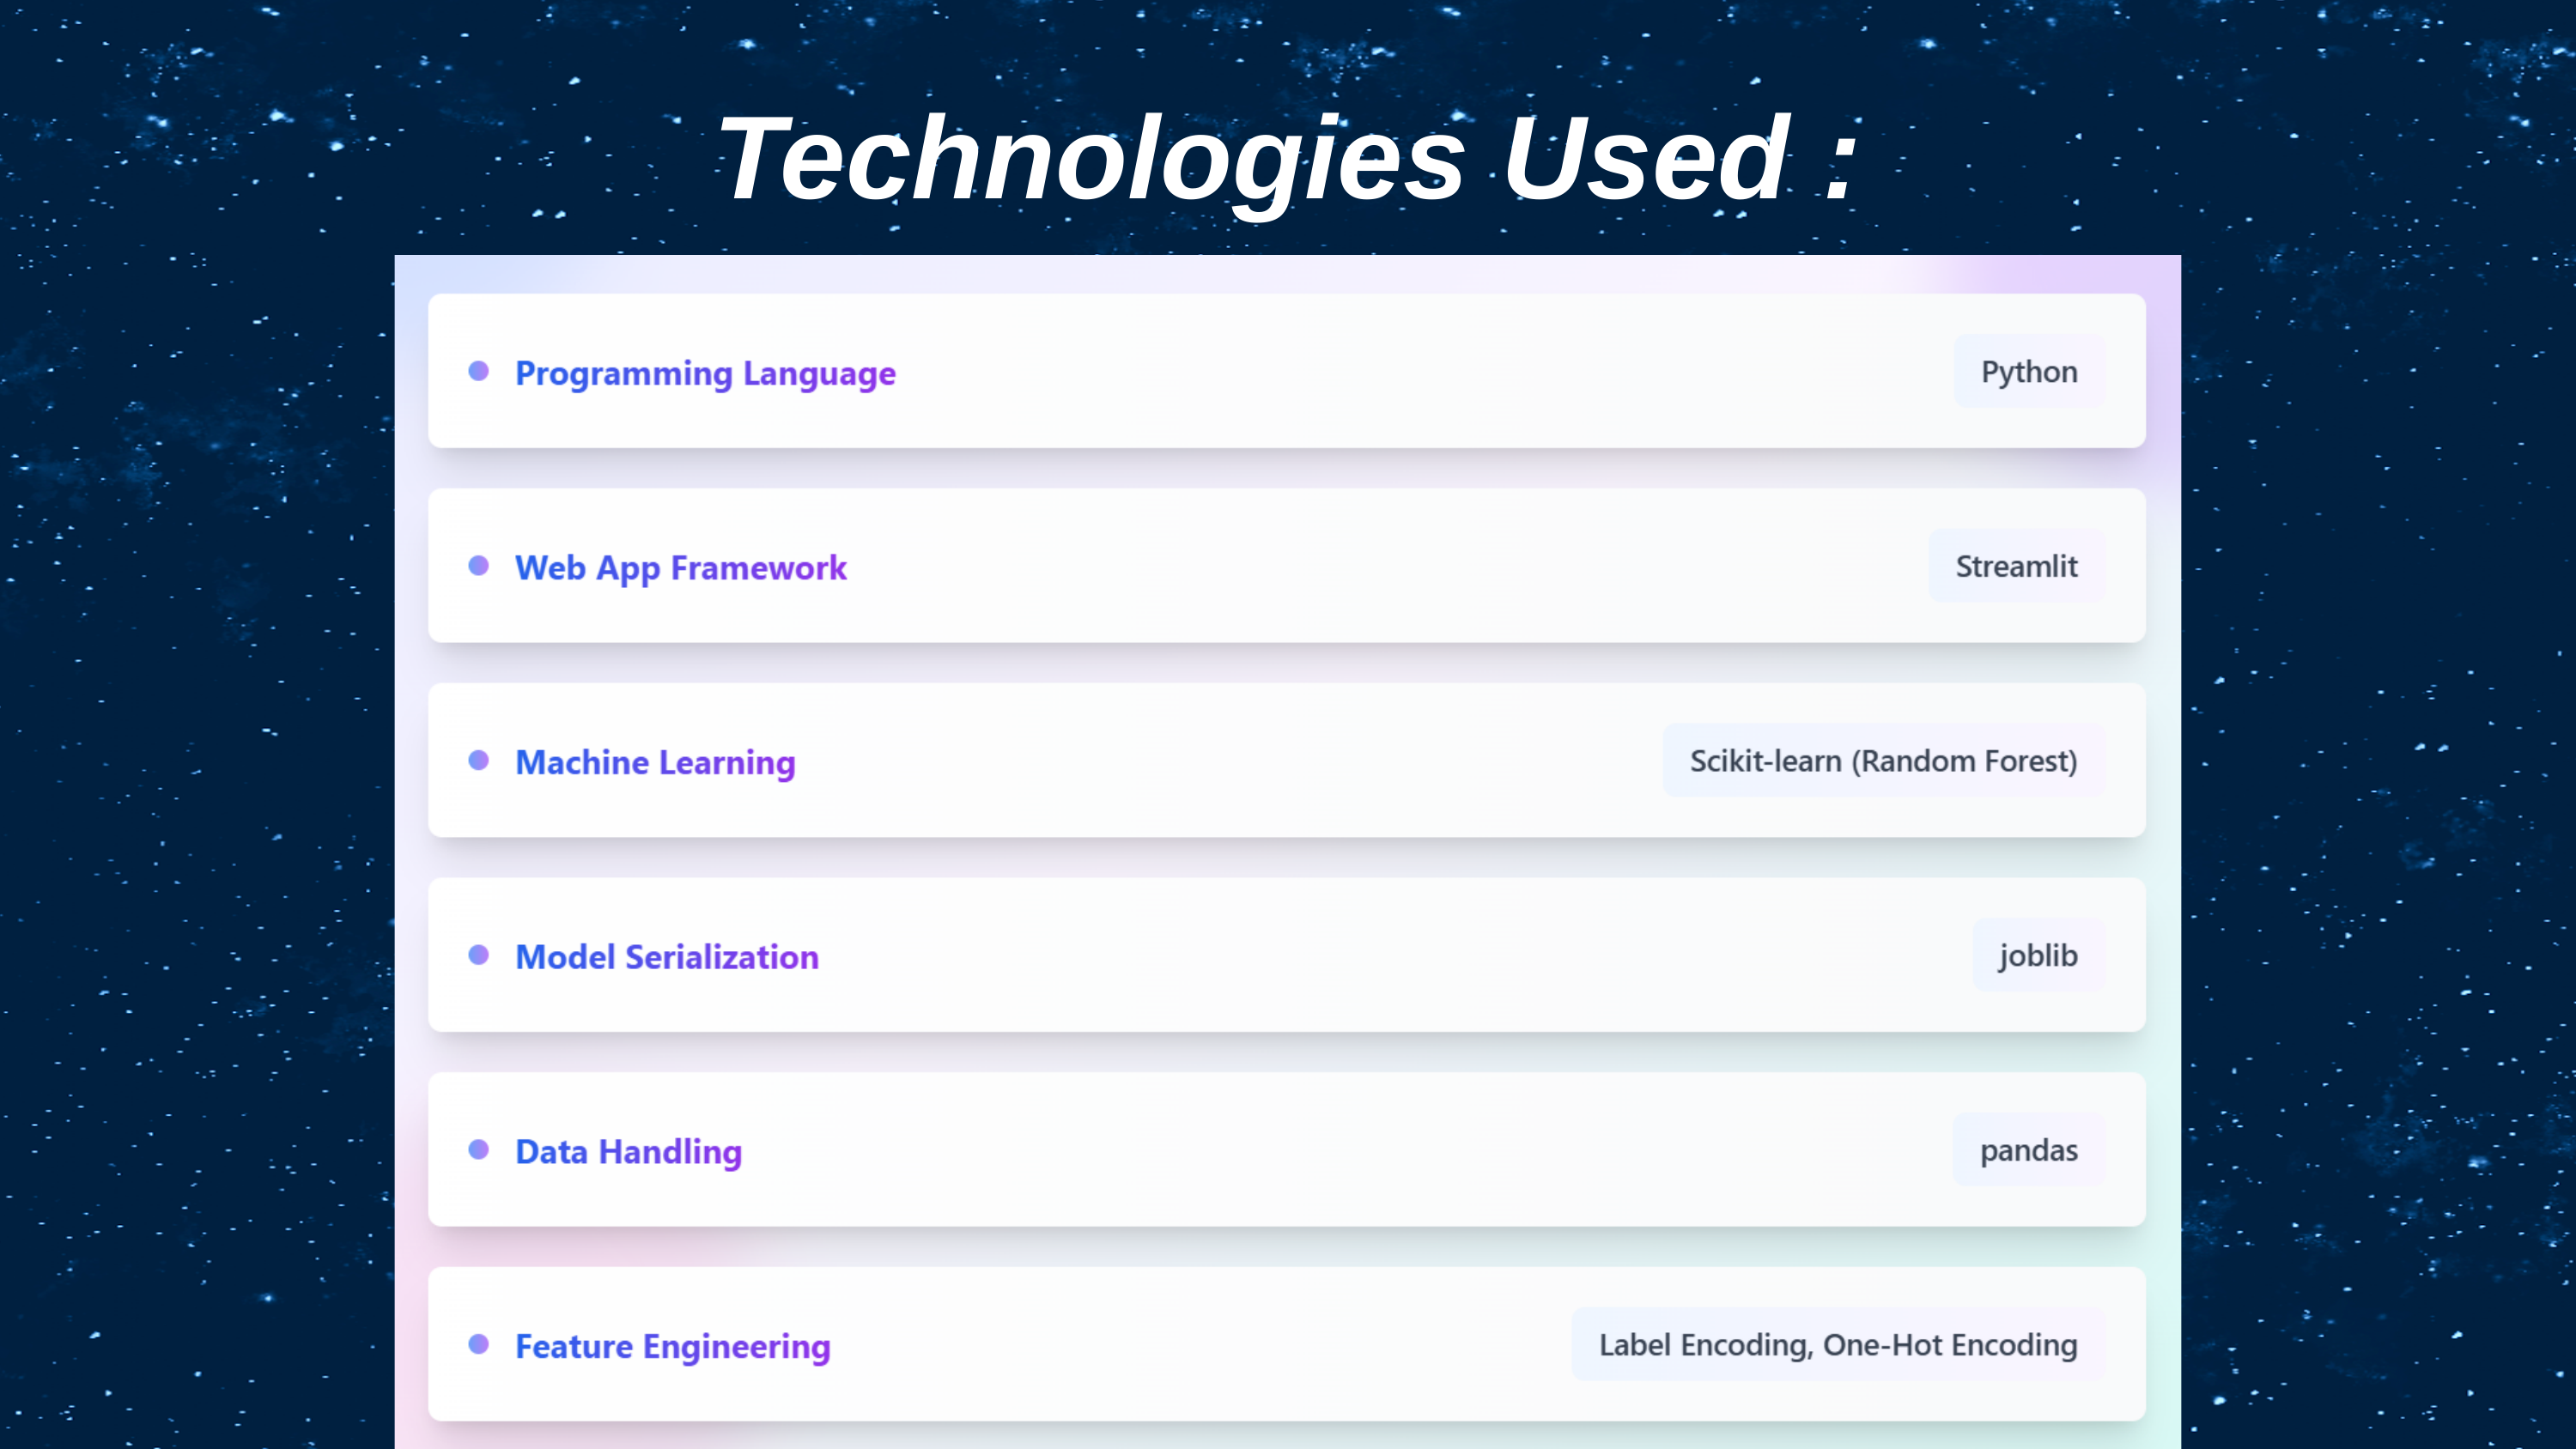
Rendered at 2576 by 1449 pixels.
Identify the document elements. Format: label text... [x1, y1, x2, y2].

picture [394, 255, 2182, 1449]
text_box Technologies Used : [439, 67, 2137, 222]
text_box [0, 0, 2576, 1449]
